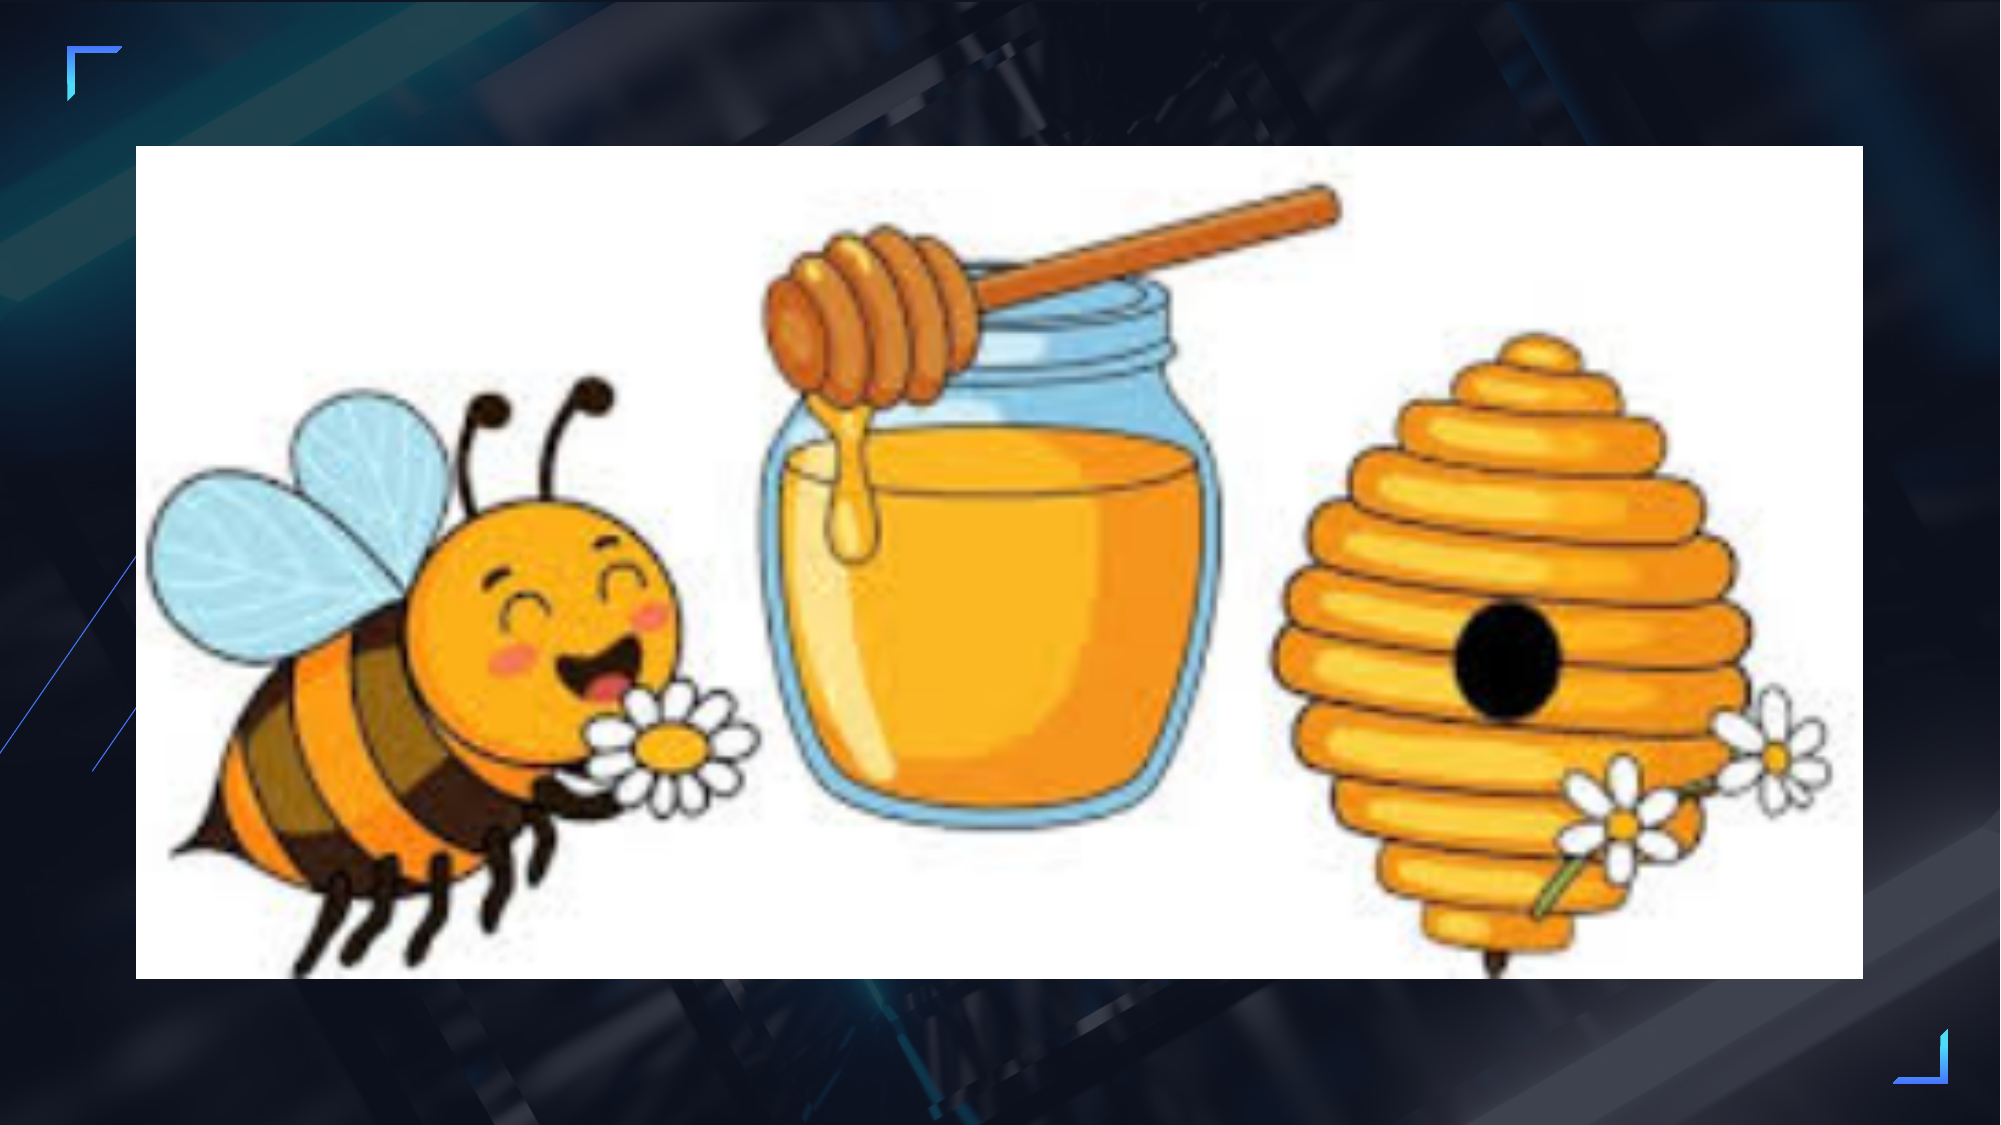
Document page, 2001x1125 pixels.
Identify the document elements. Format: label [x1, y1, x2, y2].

picture [0, 1, 2000, 1125]
text_box [0, 329, 136, 796]
